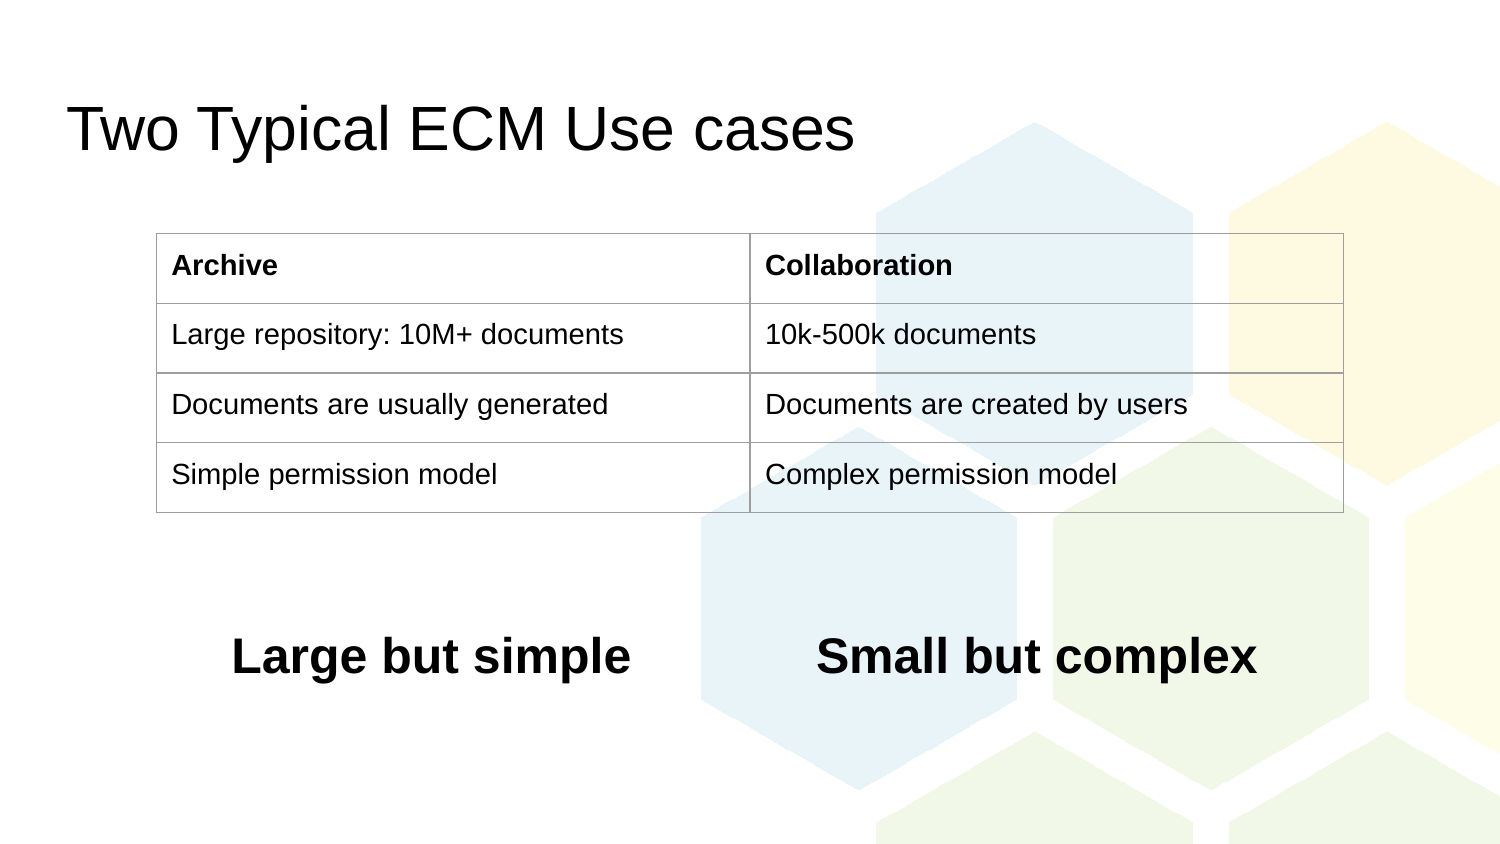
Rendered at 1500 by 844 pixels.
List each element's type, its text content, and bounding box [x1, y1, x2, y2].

table_cell Documents are usually generated [157, 374, 749, 442]
picture [0, 0, 1500, 844]
text_box Small but complex [801, 608, 1314, 719]
table_cell 10k-500k documents [751, 304, 1343, 372]
text_box Large but simple [216, 608, 654, 719]
title Two Typical ECM Use cases [51, 72, 1449, 167]
table_cell Large repository: 10M+ documents [157, 304, 749, 372]
table_cell Complex permission model [751, 443, 1343, 512]
table_cell Documents are created by users [751, 374, 1343, 442]
table_cell Simple permission model [157, 443, 749, 512]
table_header Archive [157, 234, 749, 303]
table_header Collaboration [751, 234, 1343, 303]
